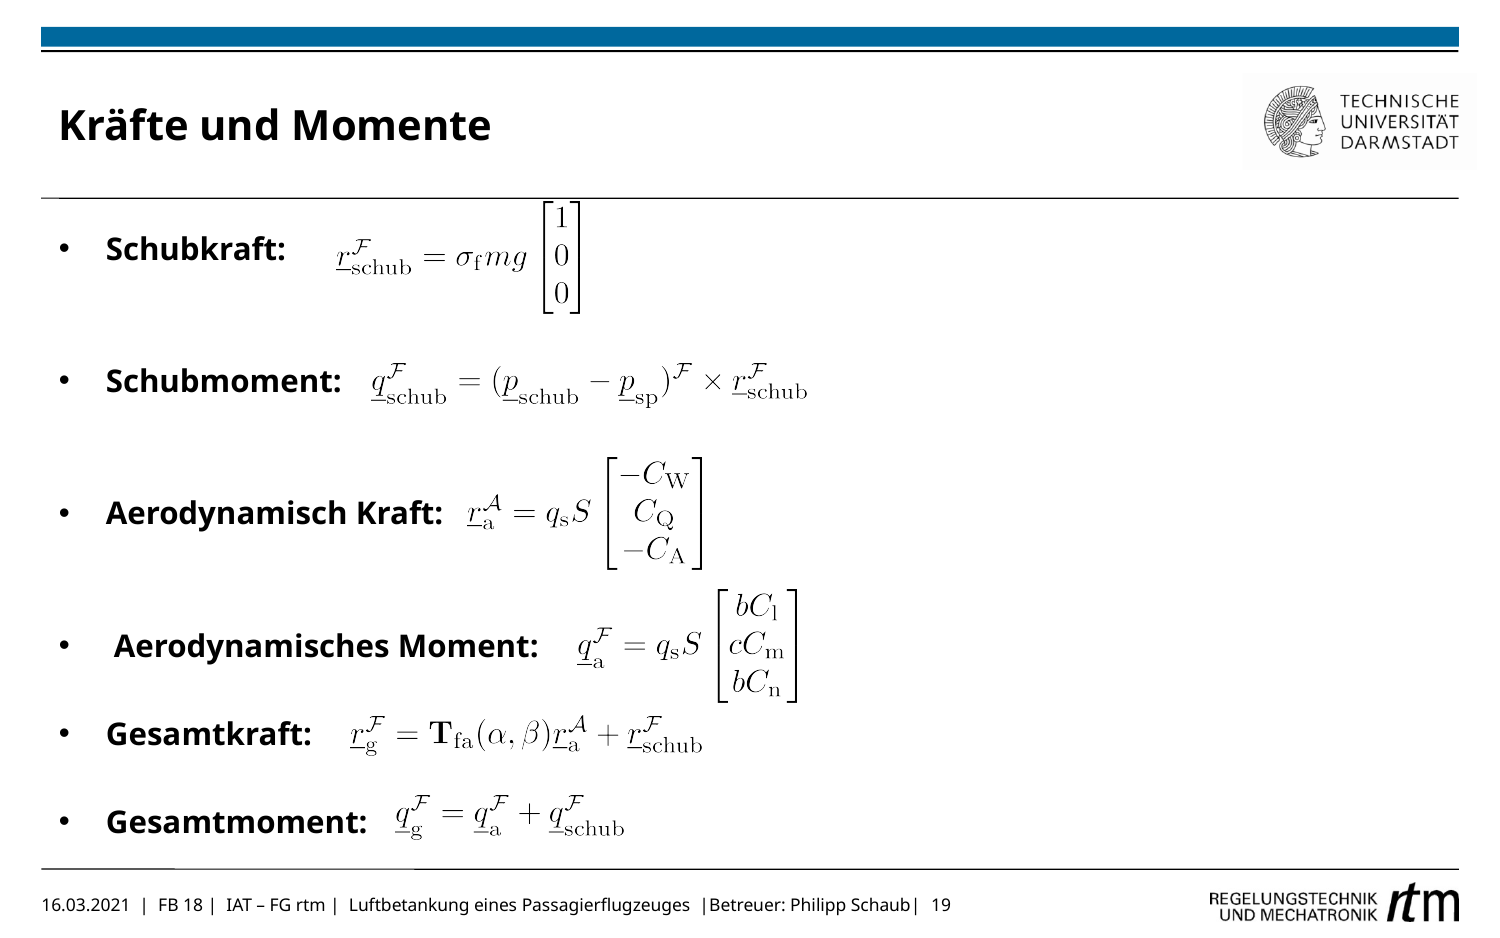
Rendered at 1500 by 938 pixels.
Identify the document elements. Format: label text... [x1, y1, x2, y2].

list Schubkraft: Schubmoment: Aerodynamisch Kraft: Aerodynamisches Moment: Gesamtkraft: Gesamtmoment: [58, 221, 1441, 847]
title Kräfte und Momente [58, 66, 1149, 182]
picture [371, 363, 807, 409]
picture [577, 589, 797, 703]
picture [336, 201, 581, 315]
picture [395, 795, 624, 841]
picture [1210, 882, 1459, 922]
picture [467, 457, 702, 570]
picture [350, 715, 703, 756]
picture [1242, 73, 1477, 170]
